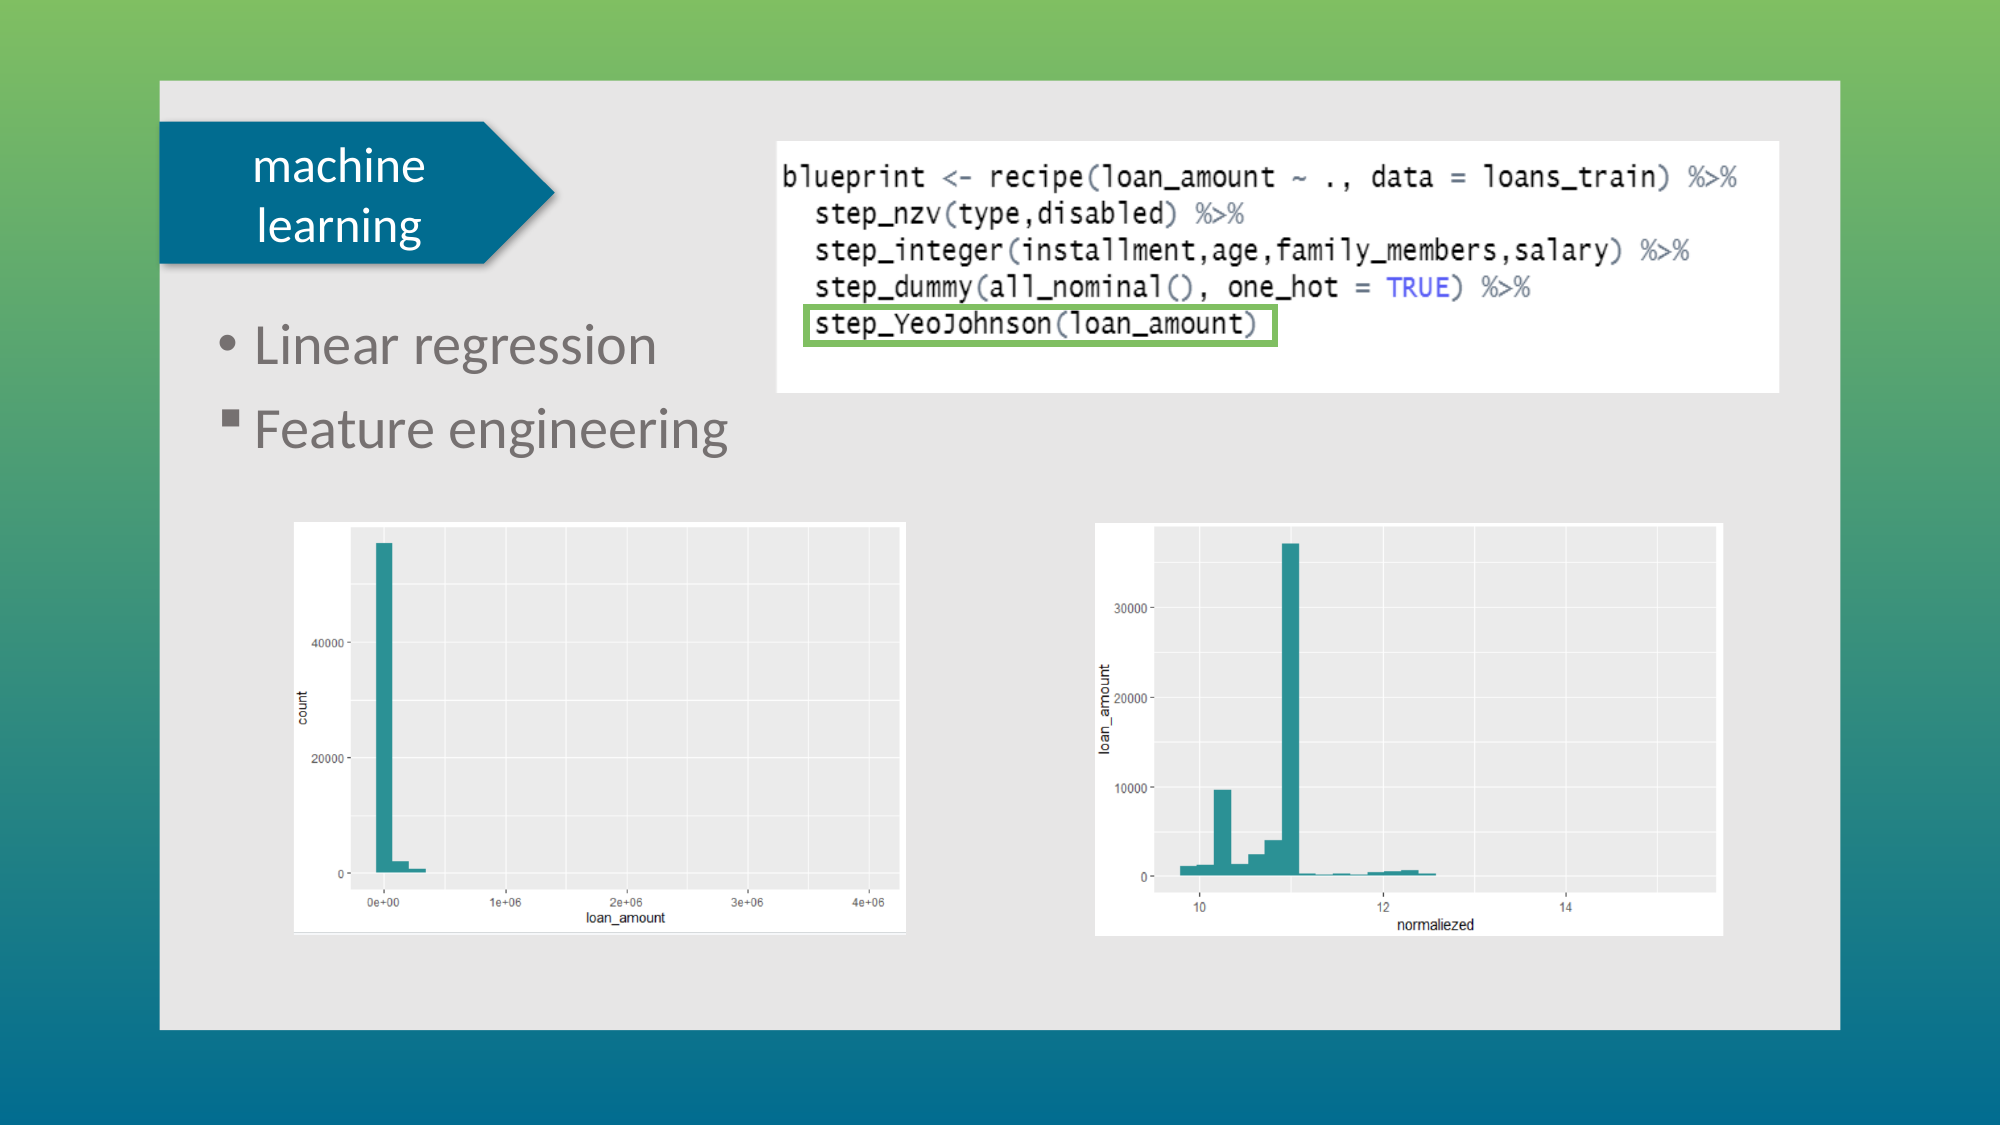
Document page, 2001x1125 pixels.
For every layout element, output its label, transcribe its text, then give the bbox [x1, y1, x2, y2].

text_box machine learning [158, 120, 557, 265]
text_box [158, 80, 1841, 1031]
list Linear regression Feature engineering [202, 306, 1884, 980]
picture [1095, 523, 1724, 936]
text_box [237, 461, 1726, 890]
picture [293, 522, 906, 935]
picture [775, 140, 1780, 393]
